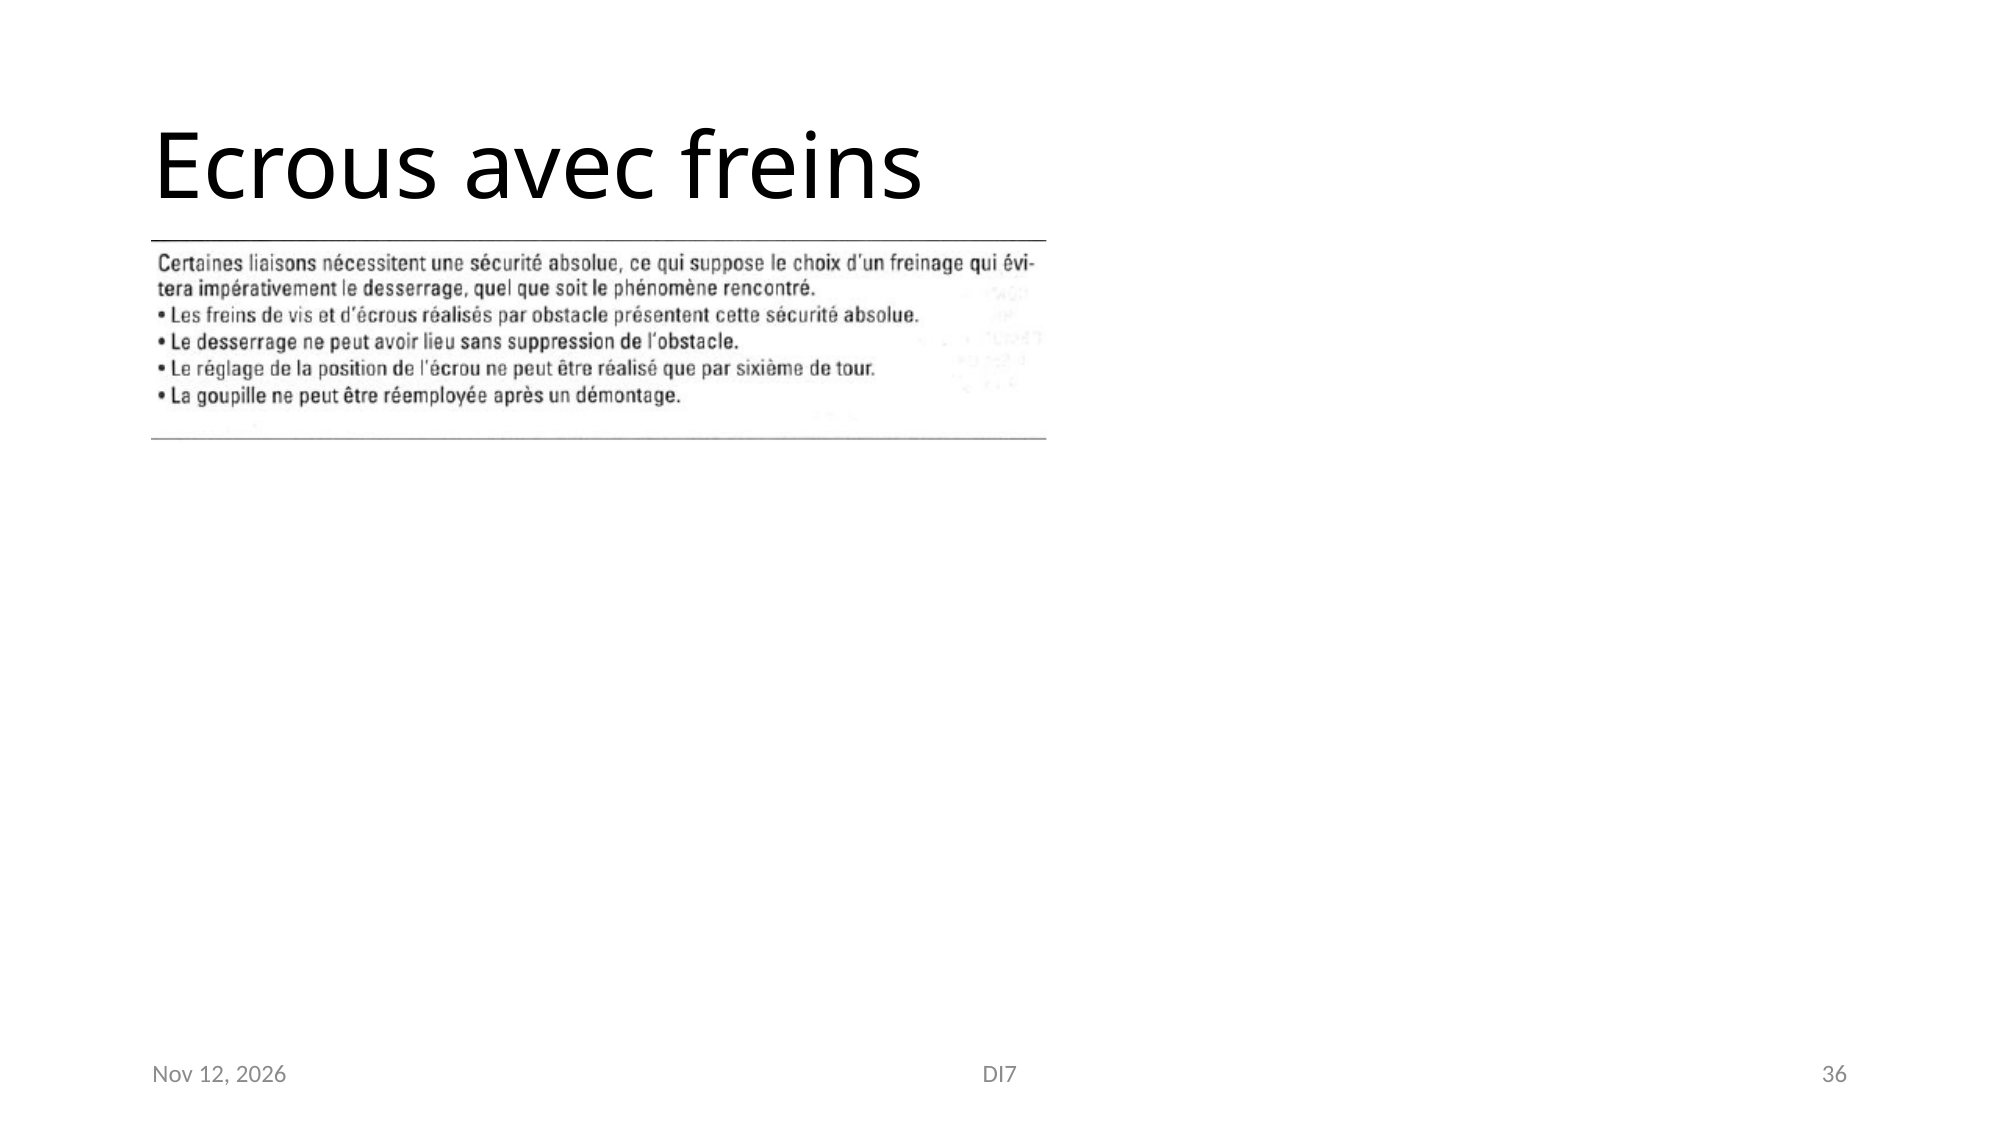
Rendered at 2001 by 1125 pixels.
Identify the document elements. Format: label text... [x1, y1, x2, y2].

slide_number 36 [1412, 1042, 1863, 1103]
footer DI7 [662, 1042, 1338, 1103]
picture [151, 240, 1047, 445]
title Ecrous avec freins [137, 59, 1863, 278]
slide_number Nov-18 [137, 1042, 588, 1103]
